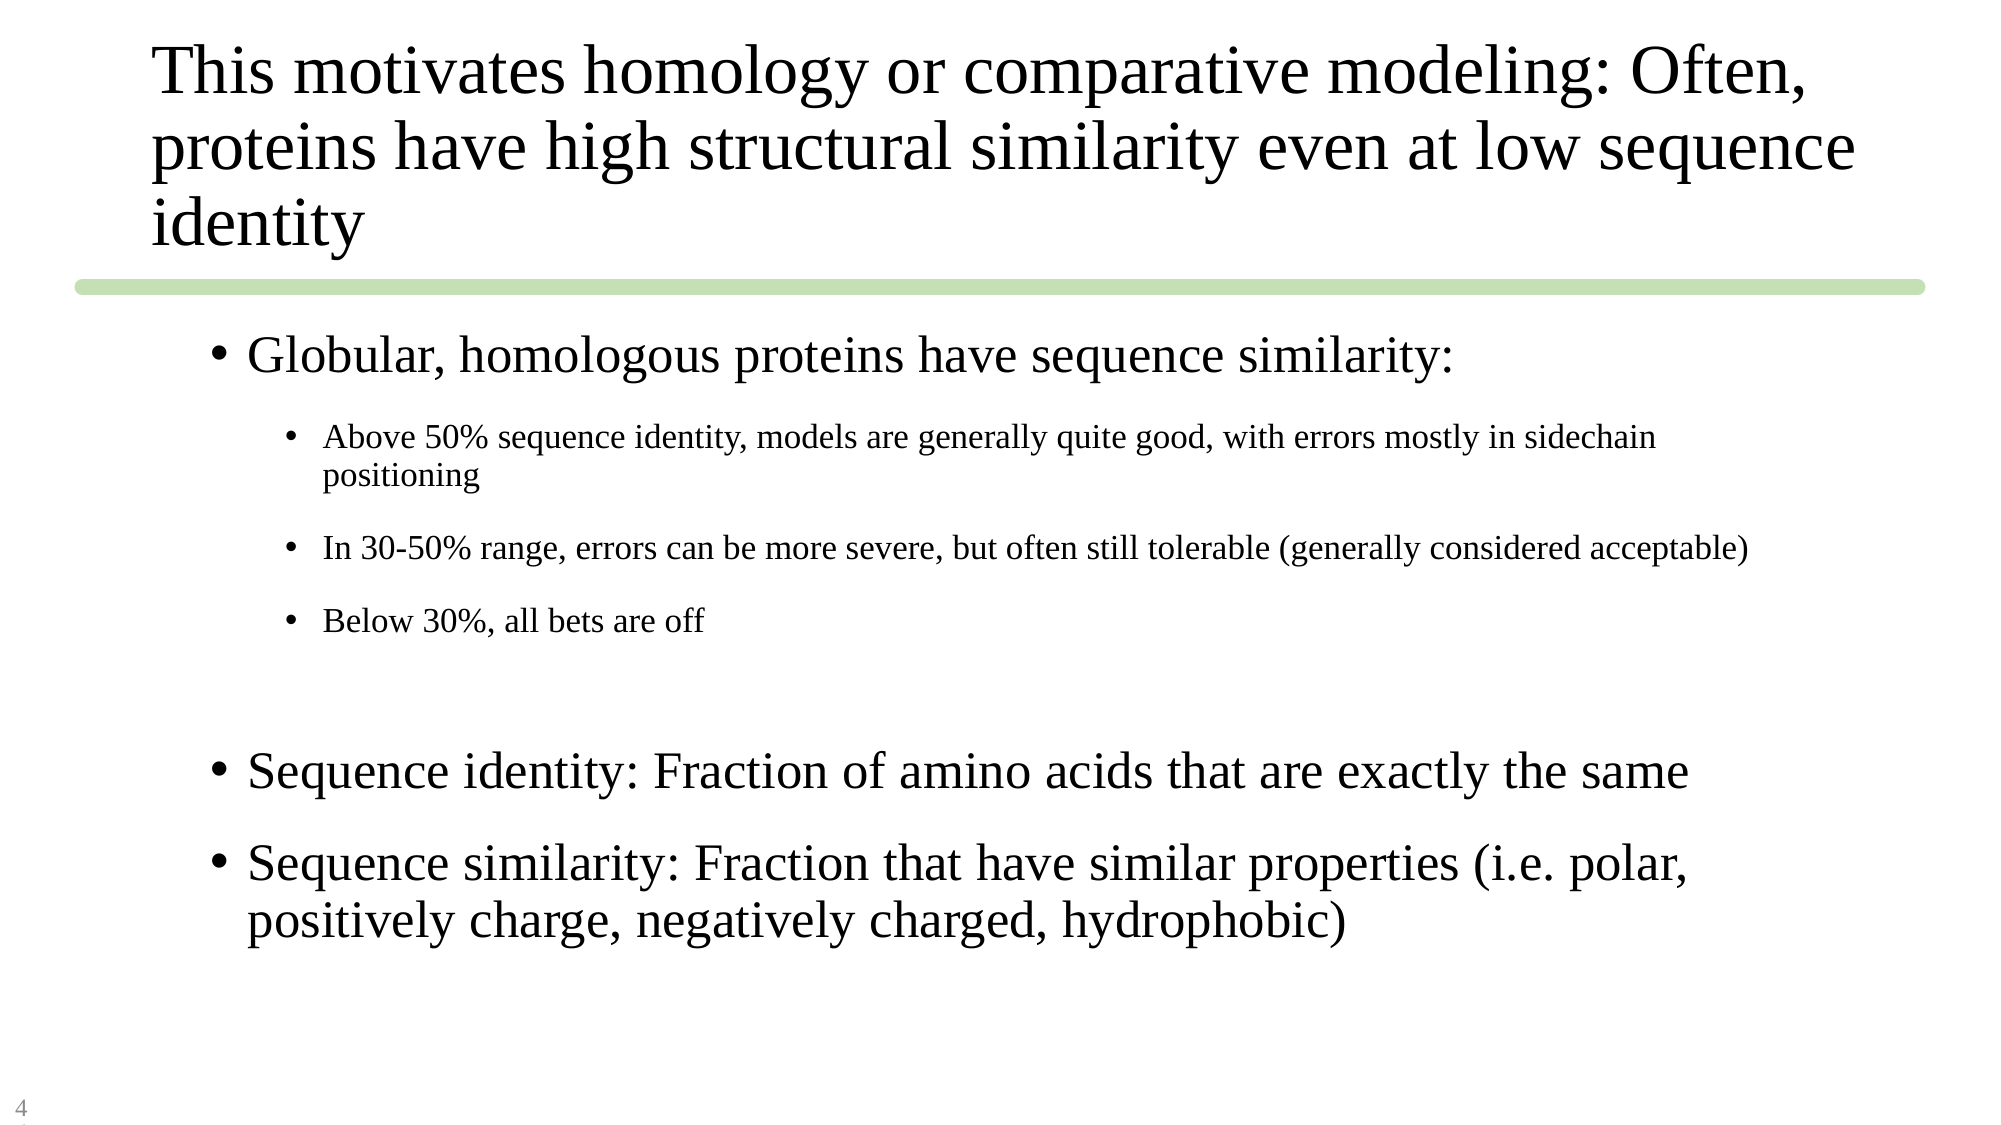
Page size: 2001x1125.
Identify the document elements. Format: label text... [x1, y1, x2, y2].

slide_number 44 [0, 1085, 53, 1125]
title This motivates homology or comparative modeling: Often, proteins have high structural similarity even at low sequence identity [136, 5, 1927, 288]
list Globular, homologous proteins have sequence similarity: Above 50% sequence identity, models are generally quite good, with errors mostly in sidechain positioning In 30-50% range, errors can be more severe, but often still tolerable (generally considered acceptable) Below 30%, all bets are off Sequence identity: Fraction of amino acids that are exactly the same Sequence similarity: Fraction that have similar properties (i.e. polar, positively charge, negatively charged, hydrophobic) [195, 319, 1805, 979]
